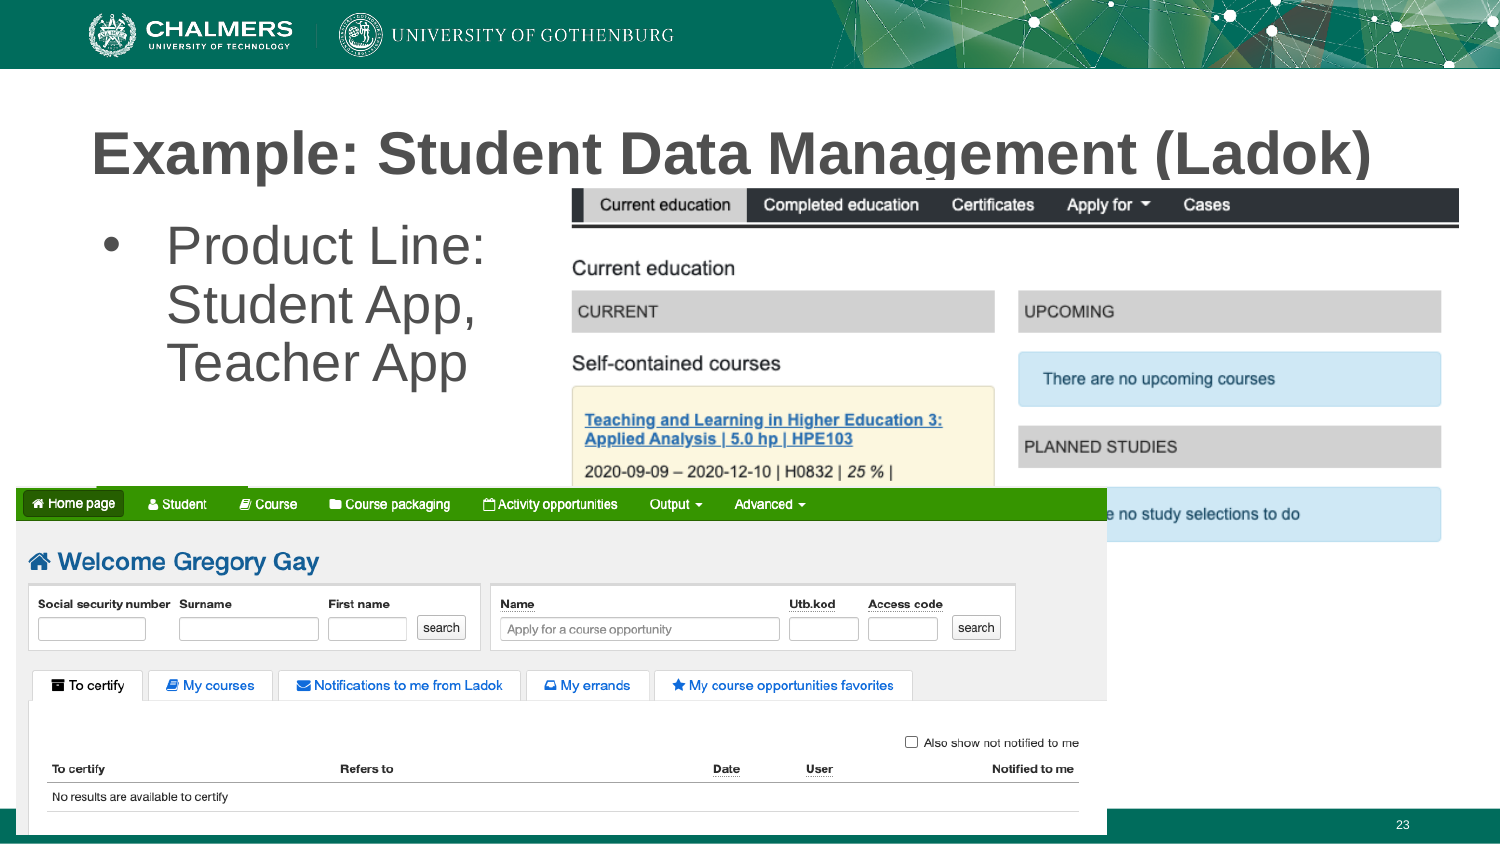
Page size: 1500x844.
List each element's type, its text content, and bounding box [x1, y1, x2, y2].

slide_number ‹#› [1106, 809, 1425, 844]
picture [64, 0, 696, 85]
list Product Line: Student App, Teacher App [76, 210, 554, 484]
picture [759, 0, 1500, 68]
title Example: Student Data Management (Ladok) [76, 100, 1425, 210]
picture [16, 180, 1459, 836]
